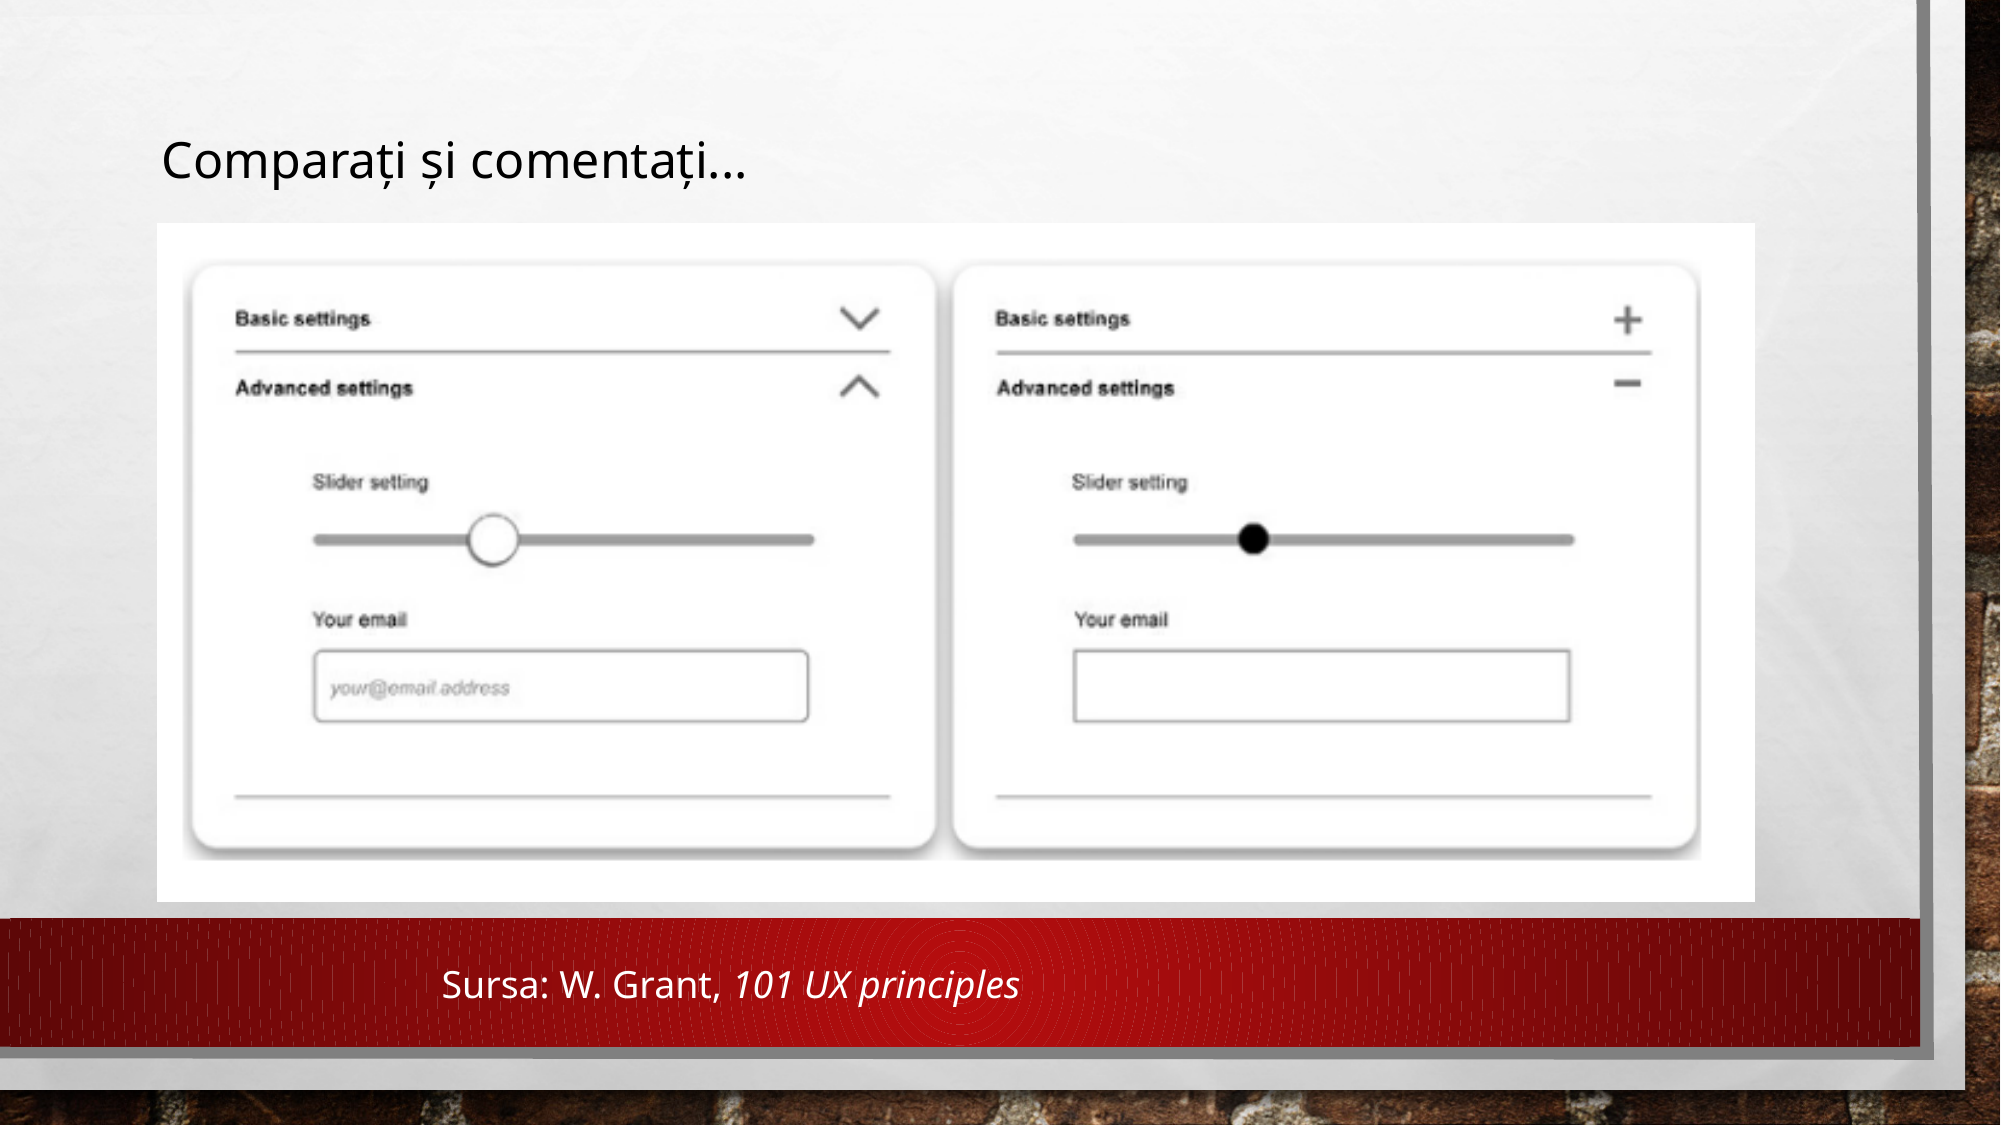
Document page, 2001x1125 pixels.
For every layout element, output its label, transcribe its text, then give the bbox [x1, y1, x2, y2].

picture [0, 0, 2000, 1125]
picture [157, 222, 1755, 903]
text_box Comparați și comentați... [147, 121, 1154, 196]
text_box Sursa: W. Grant, 101 UX principles [426, 954, 1434, 1014]
